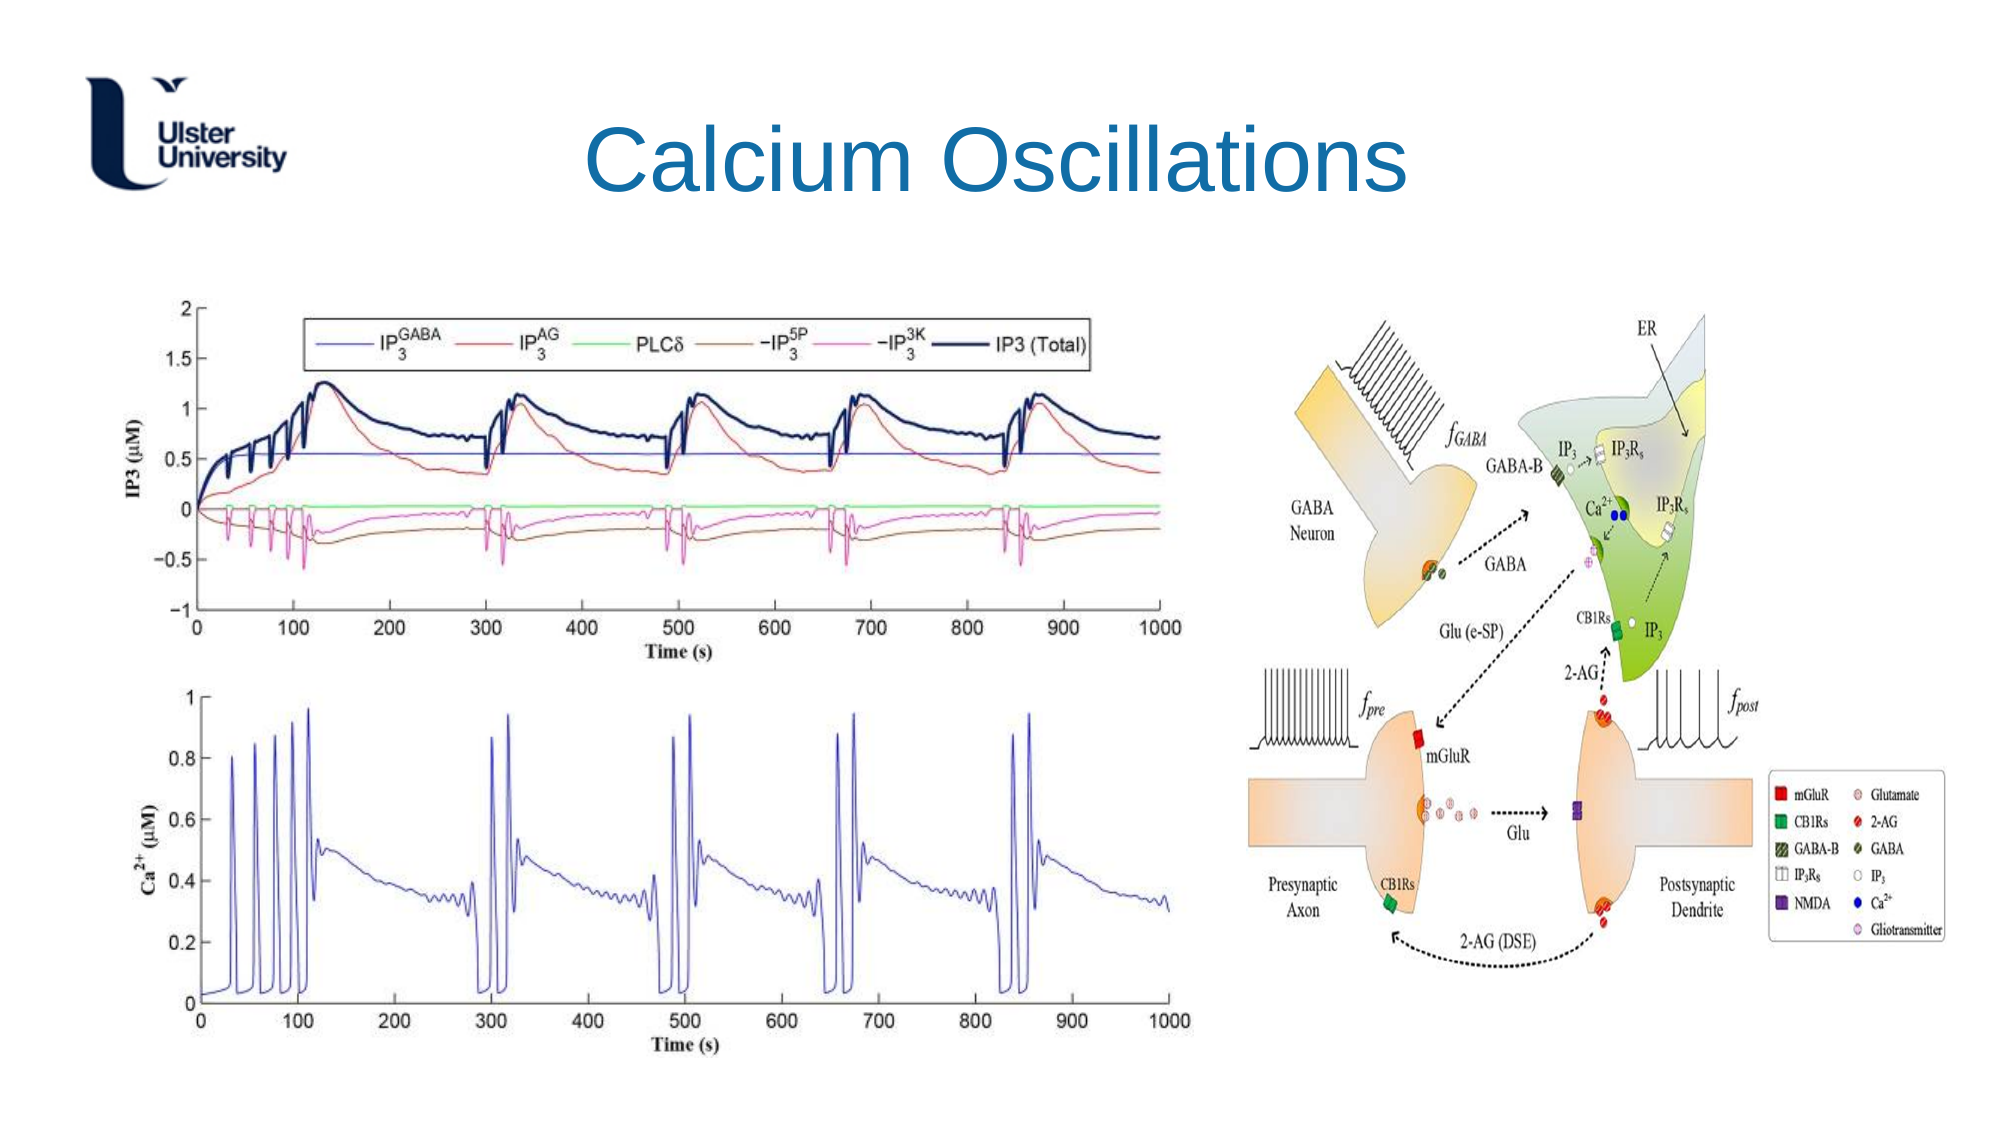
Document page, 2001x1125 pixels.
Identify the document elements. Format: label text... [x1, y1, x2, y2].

picture [1246, 311, 1947, 970]
picture [122, 298, 1185, 665]
picture [85, 47, 320, 224]
picture [131, 687, 1194, 1059]
text_box Calcium Oscillations [568, 92, 1852, 218]
